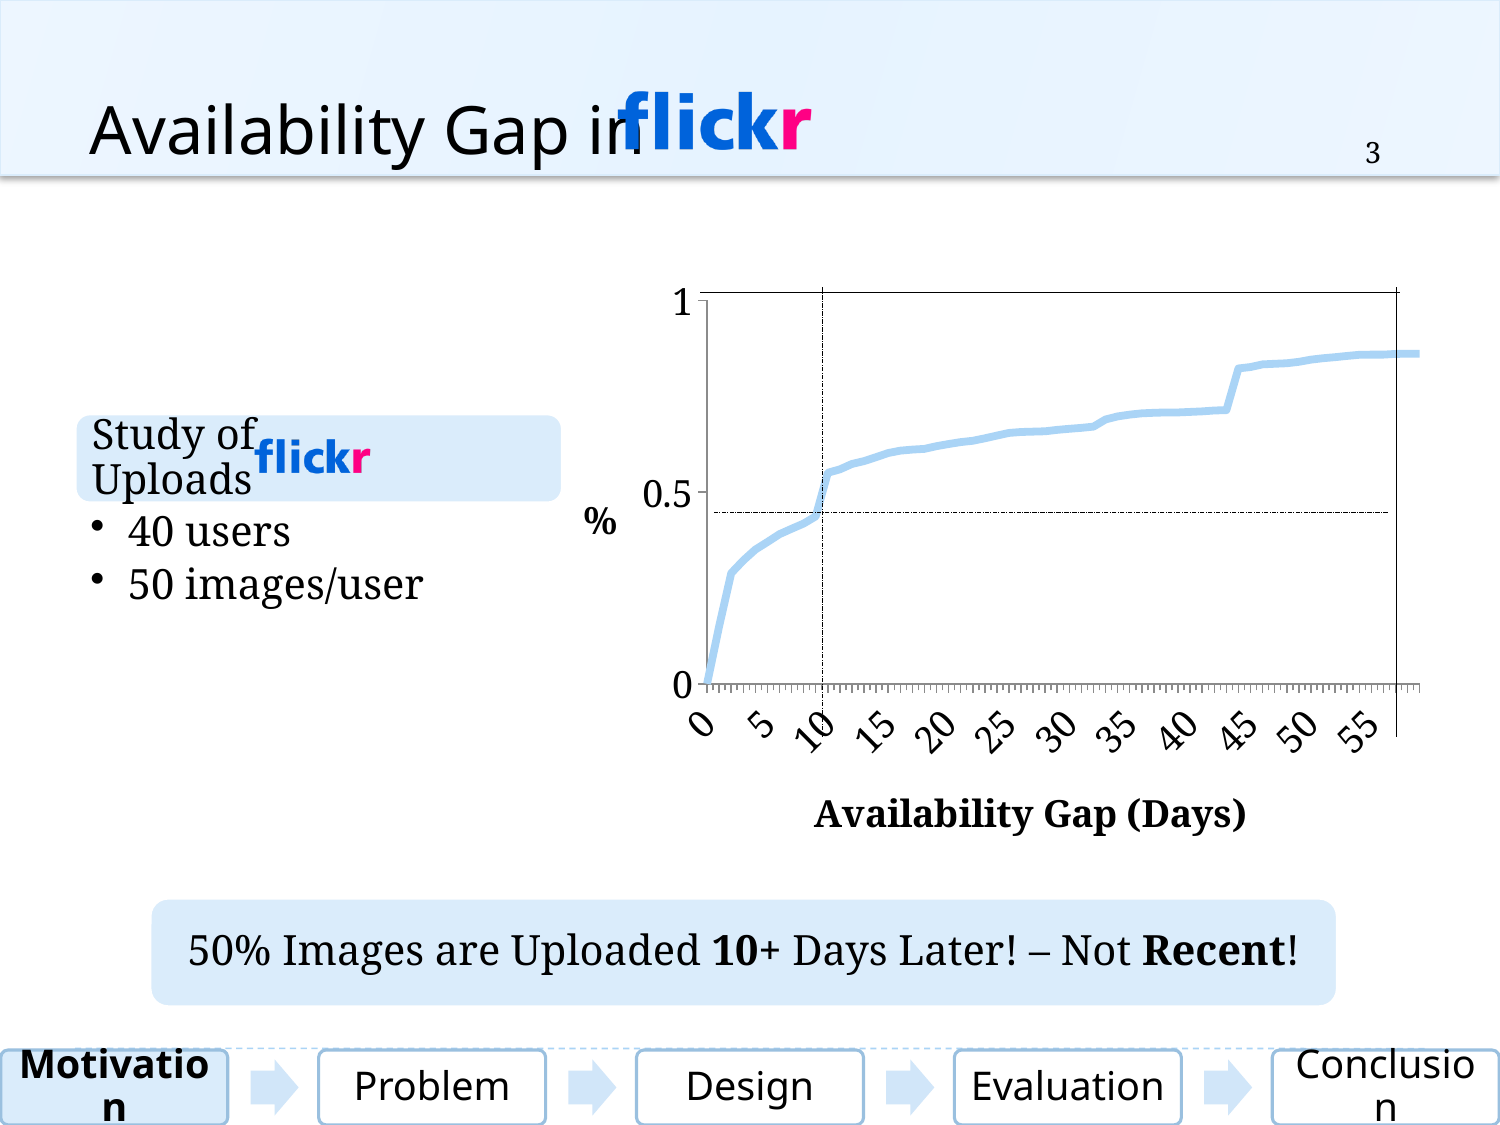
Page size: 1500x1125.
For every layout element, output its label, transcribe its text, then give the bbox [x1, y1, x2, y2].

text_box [0, 1049, 1500, 1125]
picture [236, 428, 387, 482]
chart [549, 262, 1438, 876]
slide_number 3 [1350, 127, 1500, 188]
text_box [74, 337, 543, 763]
title Availability Gap in [75, 50, 1425, 175]
picture [587, 74, 838, 164]
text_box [149, 887, 1338, 1026]
